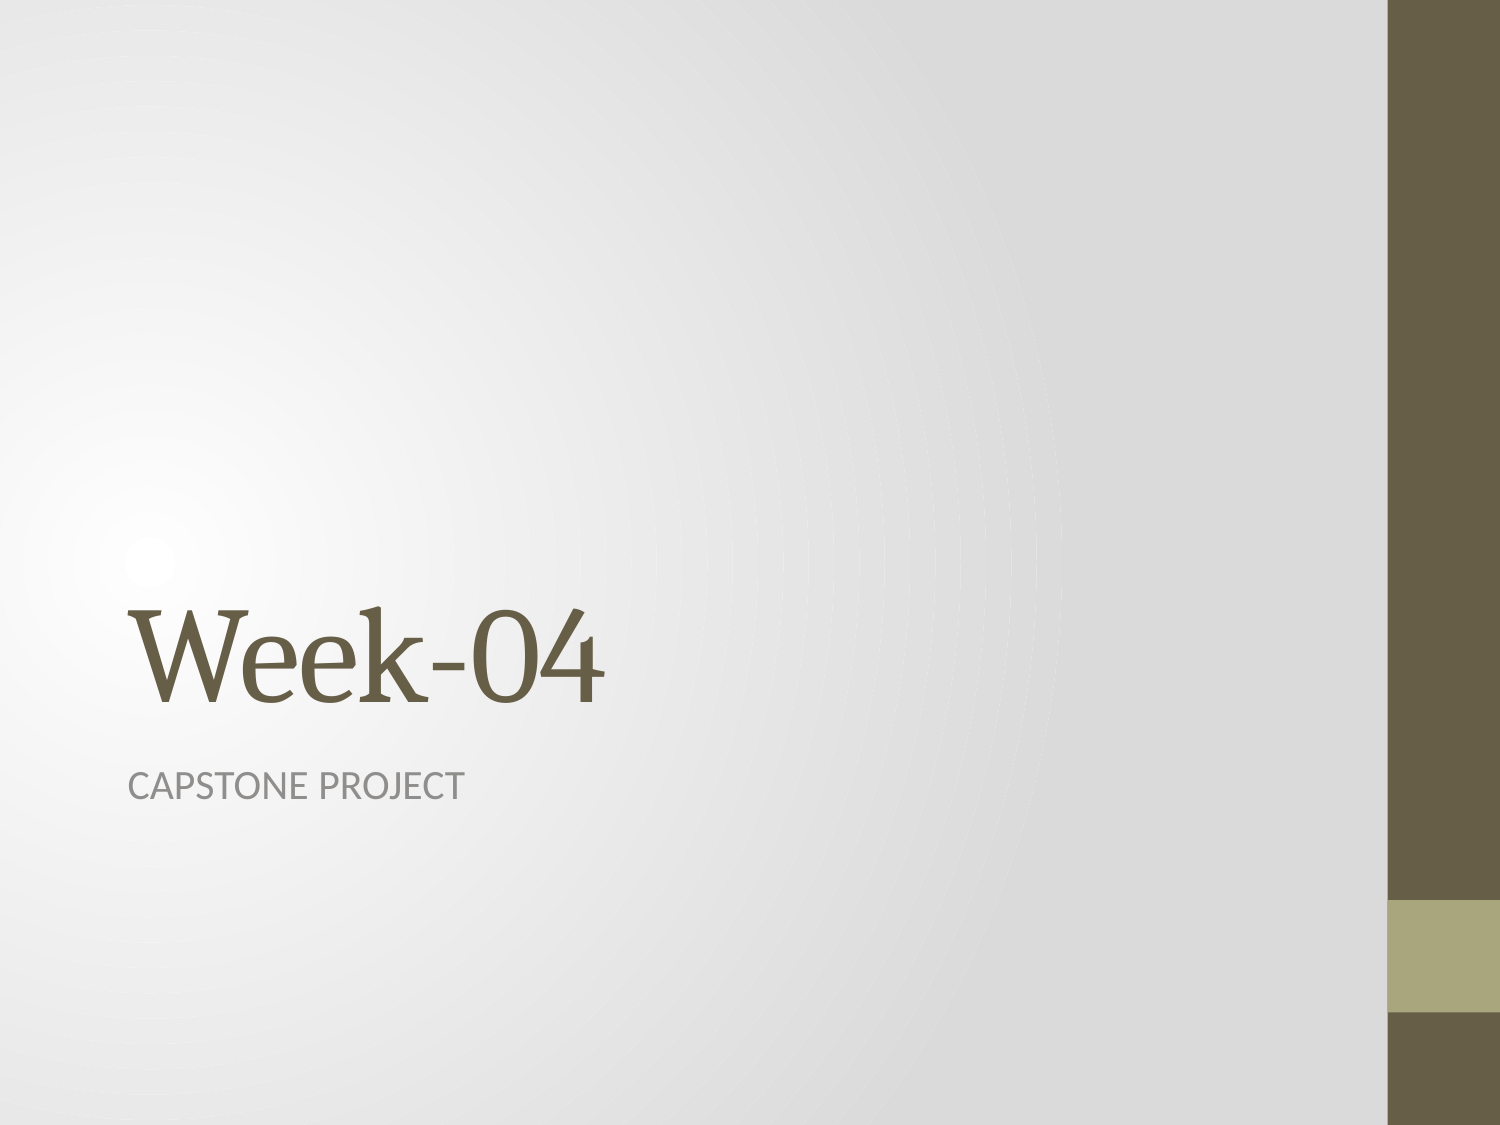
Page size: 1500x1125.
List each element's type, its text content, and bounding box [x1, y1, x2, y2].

subtitle CAPSTONE PROJECT [112, 750, 1173, 925]
title Week-04 [112, 312, 1350, 738]
